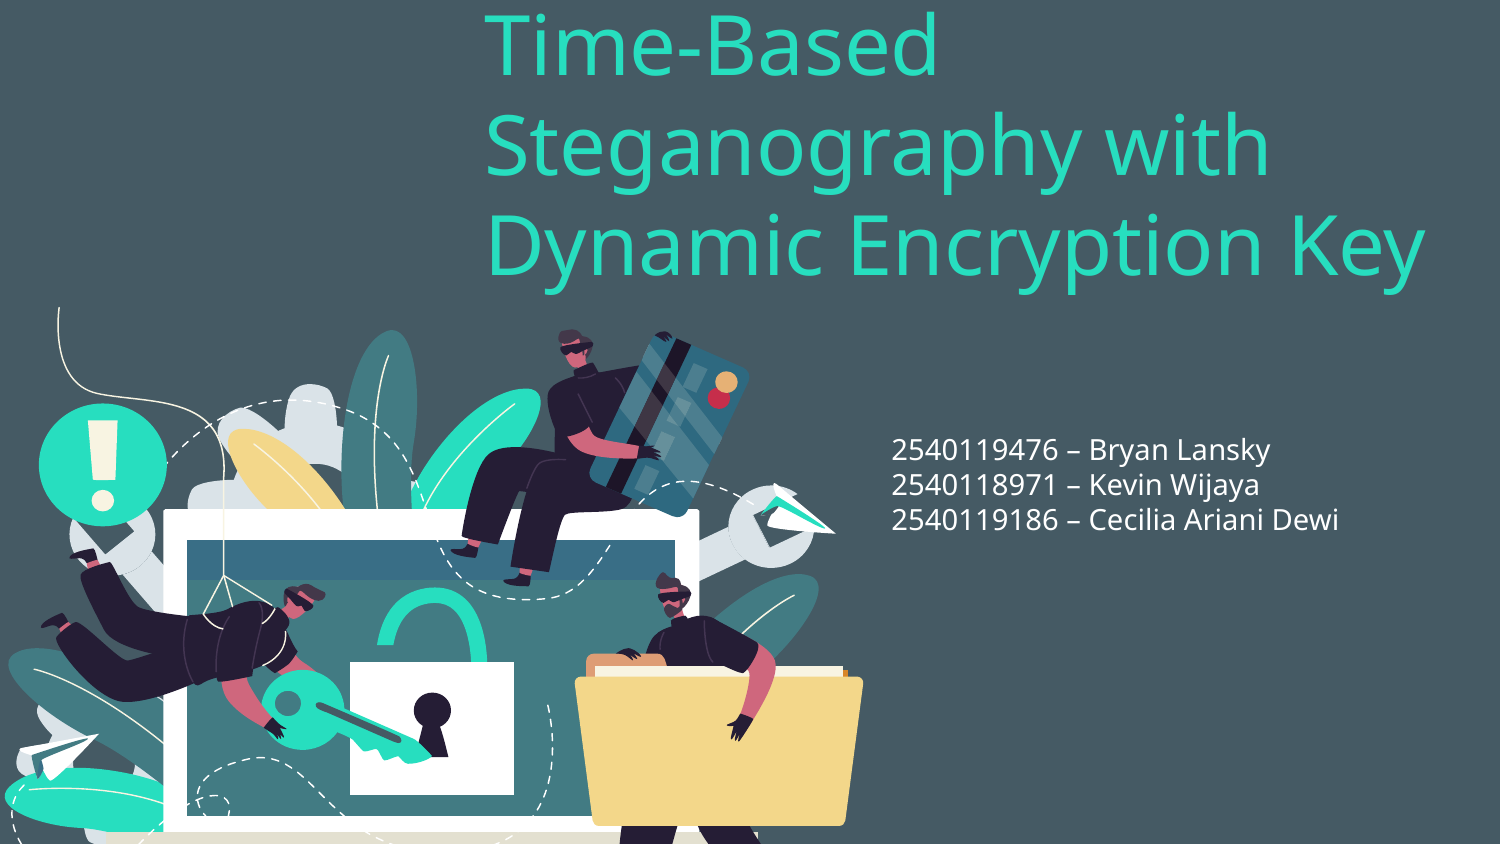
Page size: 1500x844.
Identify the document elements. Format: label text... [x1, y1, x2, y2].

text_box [0, 306, 872, 844]
subtitle 2540119476 – Bryan Lansky 2540118971 – Kevin Wijaya 2540119186 – Cecilia Ariani Dewi [876, 415, 1469, 632]
title Time-Based Steganography with Dynamic Encryption Key [469, 27, 1500, 308]
